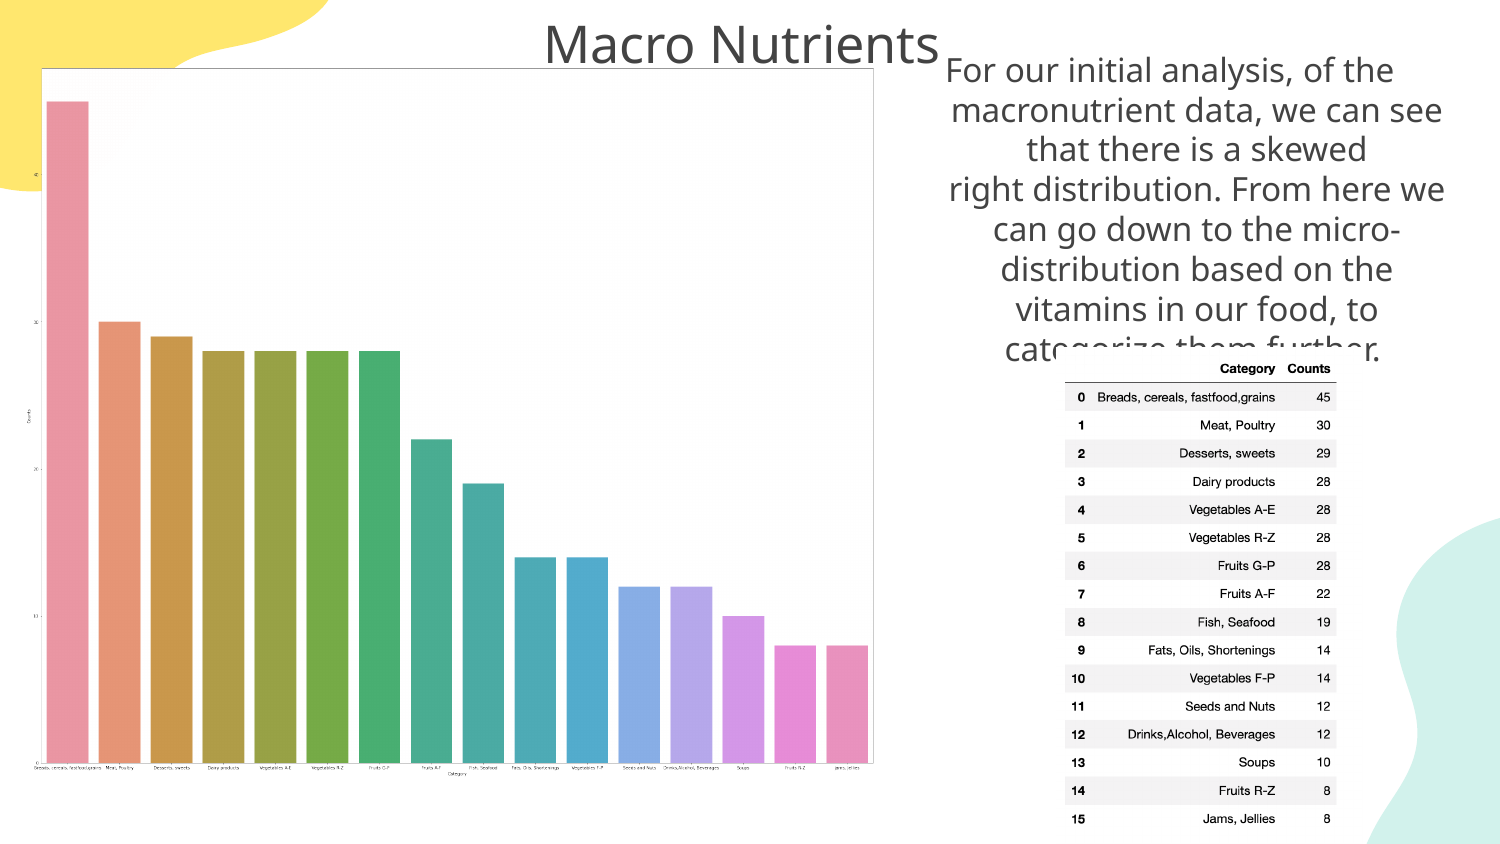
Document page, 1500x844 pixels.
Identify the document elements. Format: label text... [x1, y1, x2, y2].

subtitle For our initial analysis, of the macronutrient data, we can see that there is a skewed right distribution. From here we can go down to the micro-distribution based on the vitamins in our food, to categorize them further. [882, 86, 1476, 331]
picture [1056, 347, 1363, 844]
title Macro Nutrients [132, 0, 1352, 86]
picture [23, 64, 877, 779]
